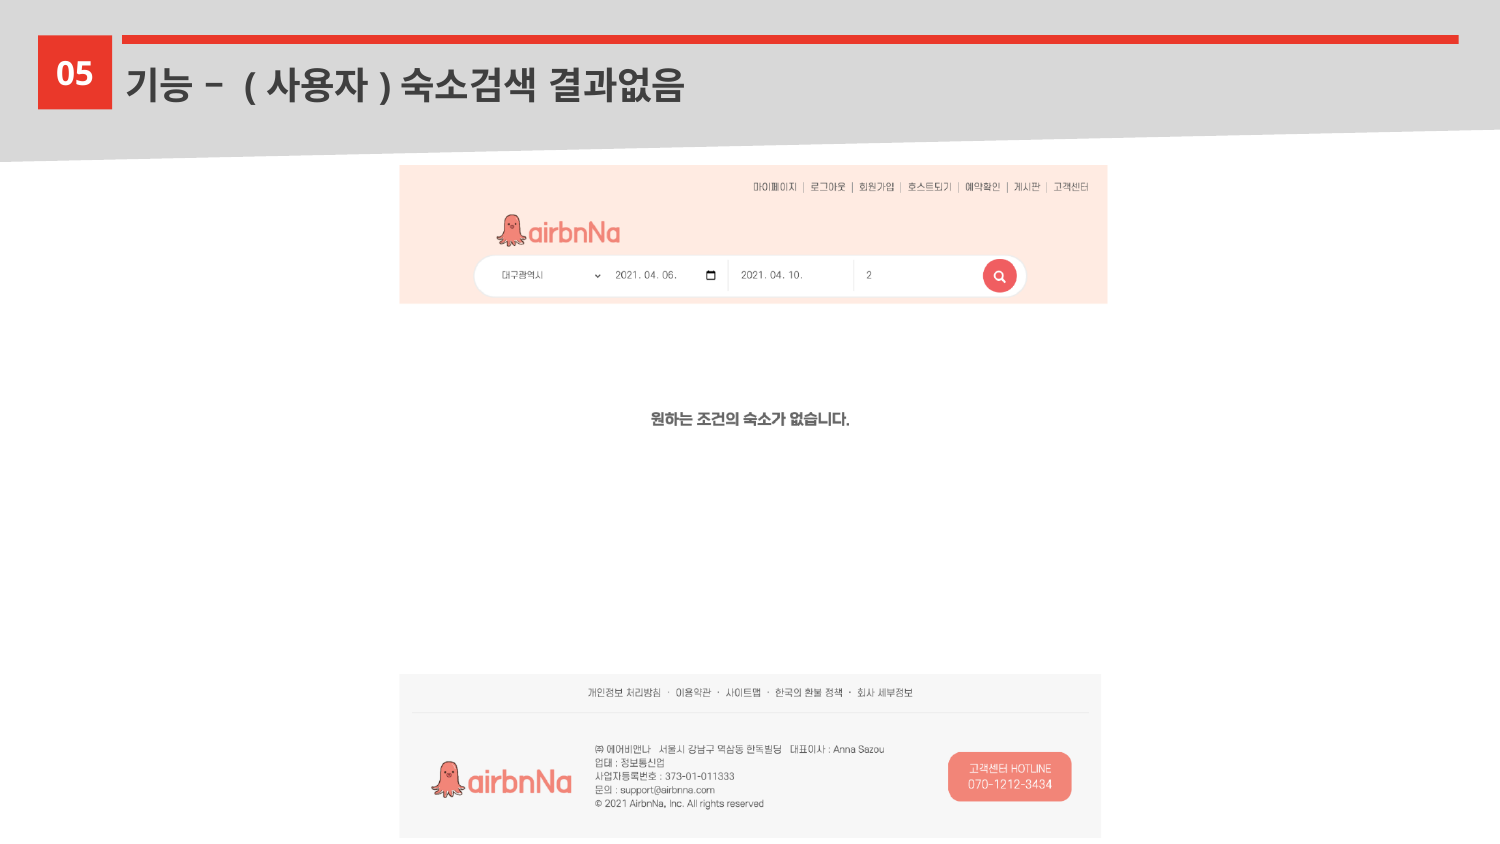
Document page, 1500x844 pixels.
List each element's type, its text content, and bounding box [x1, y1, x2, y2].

text_box [38, 35, 113, 44]
text_box 05 [21, 44, 129, 100]
text_box [0, 0, 1500, 162]
text_box 기능 – (사용자)숙소검색 결과없음 [110, 54, 727, 115]
text_box [38, 100, 110, 110]
picture [337, 165, 1163, 839]
text_box [122, 35, 1459, 44]
